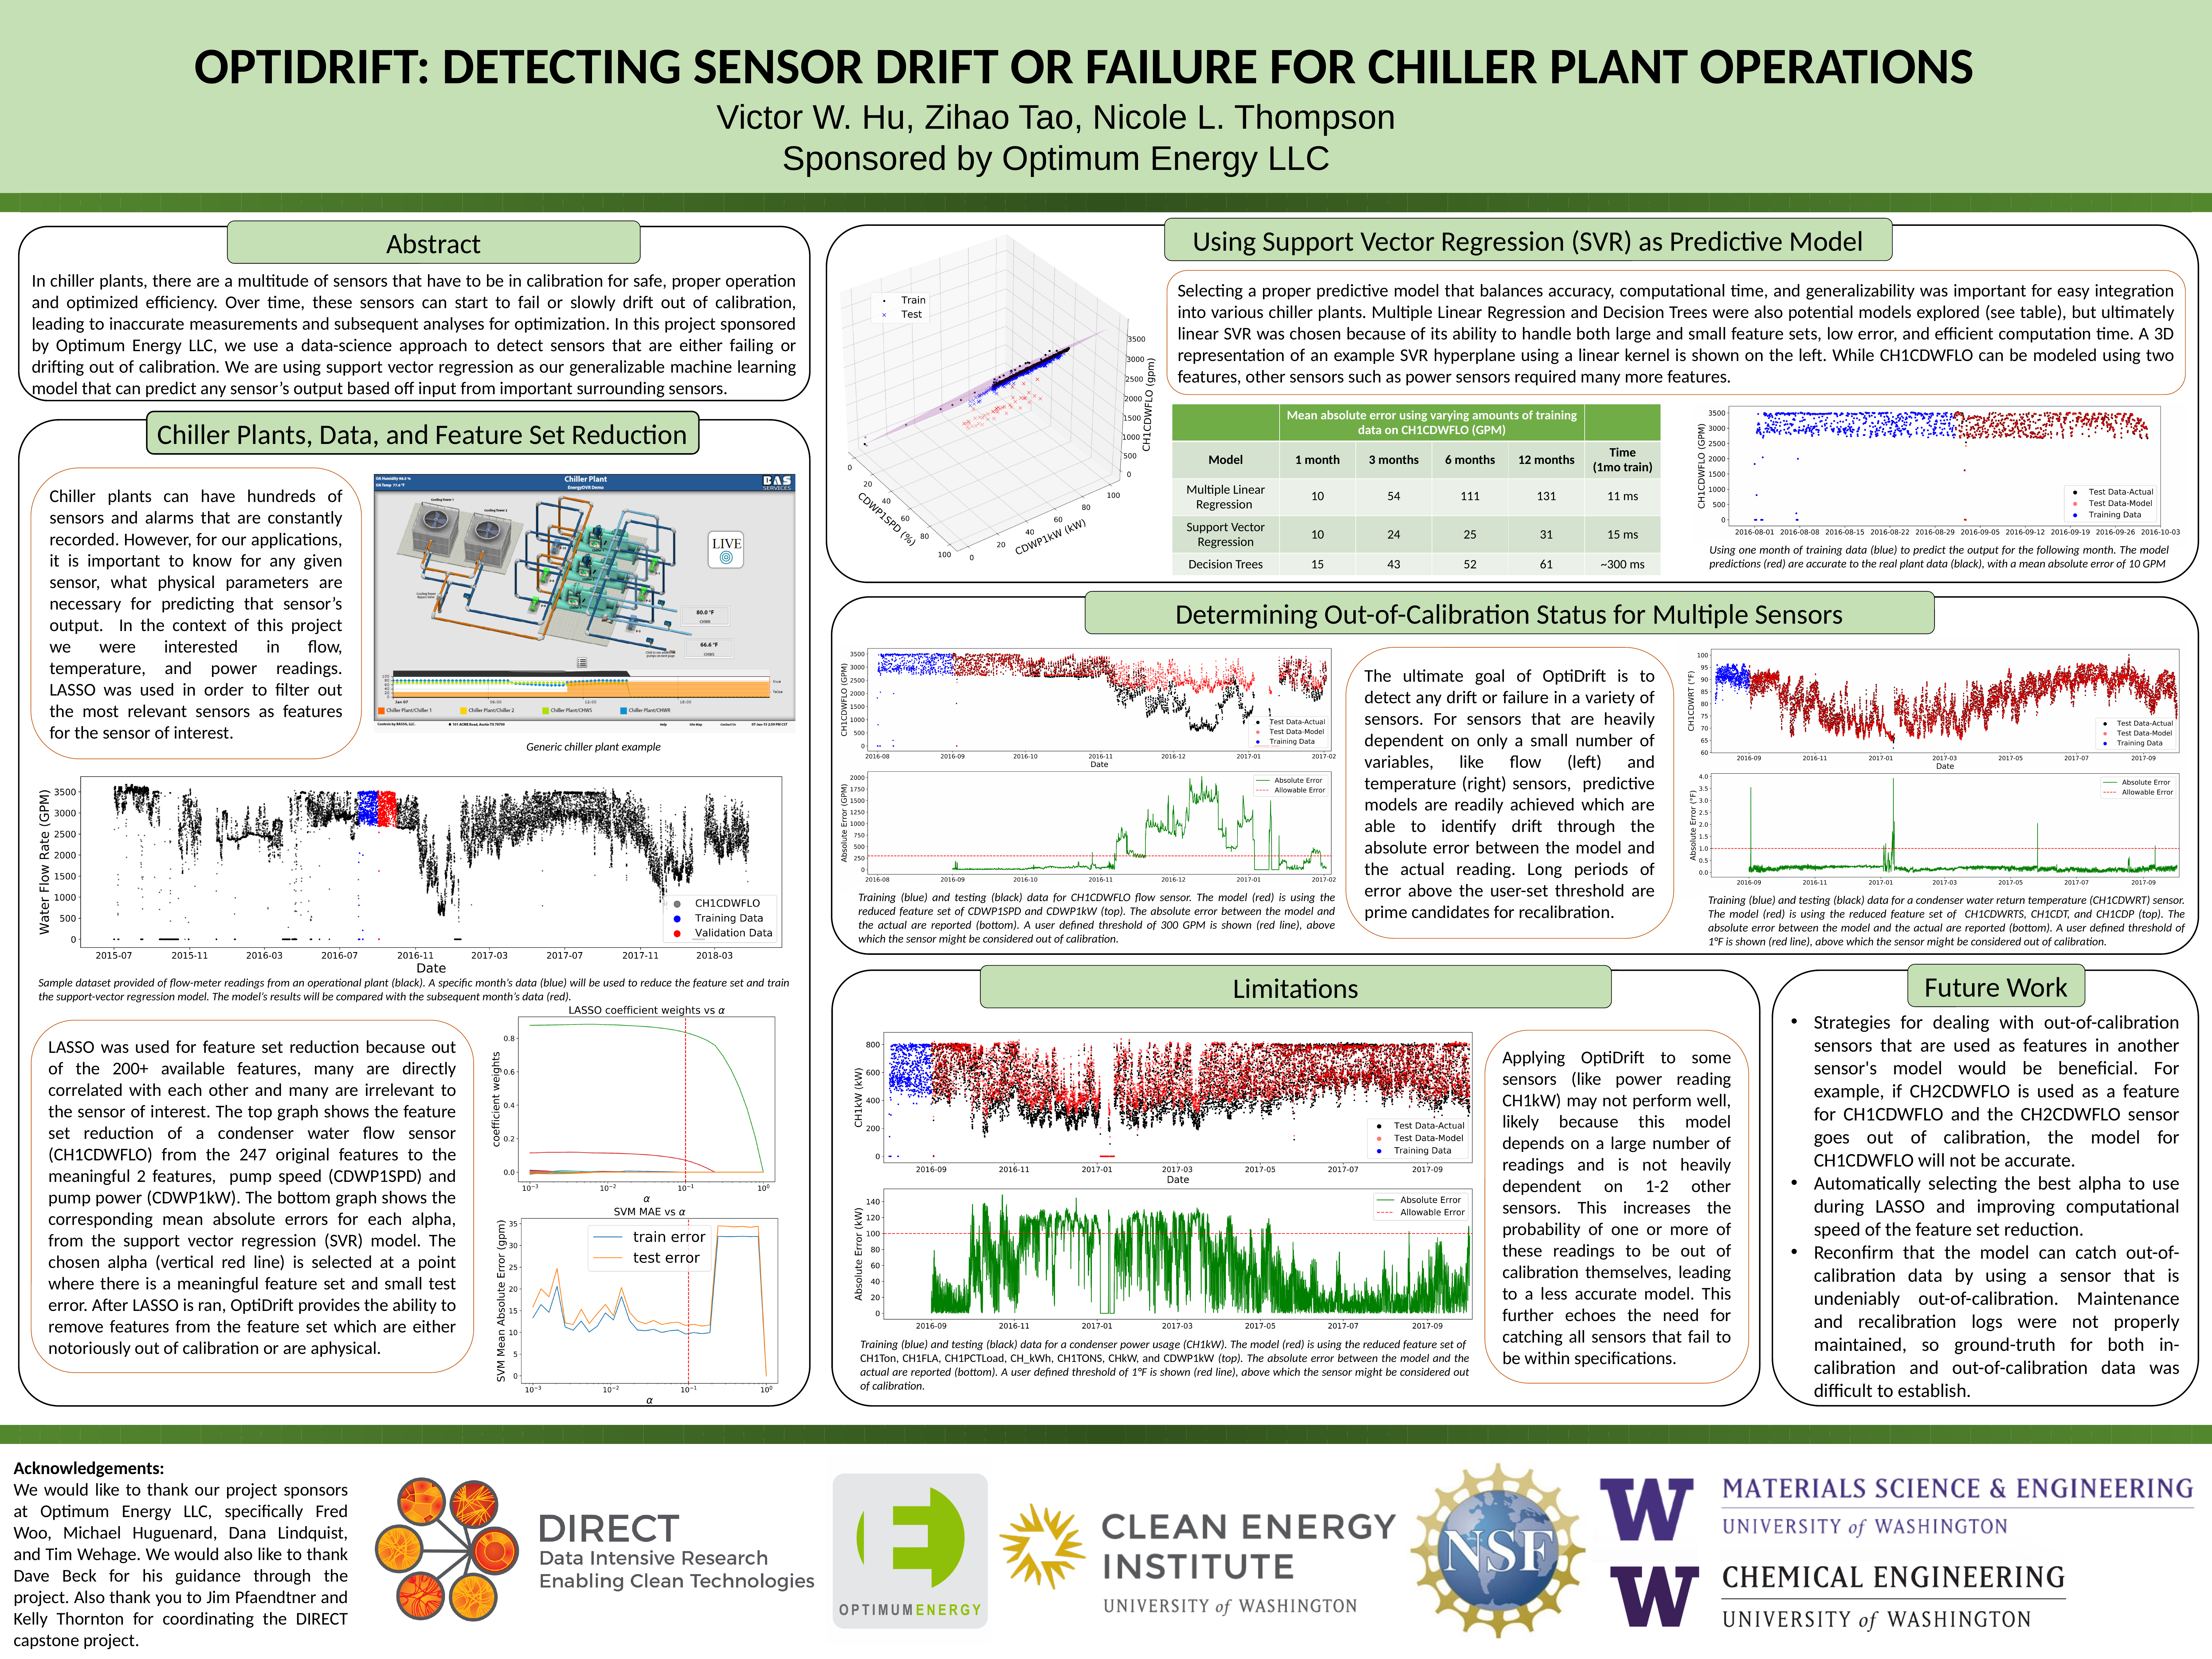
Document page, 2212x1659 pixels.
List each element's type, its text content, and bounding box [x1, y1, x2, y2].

text_box Determining Out-of-Calibration Status for Multiple Sensors [1085, 591, 1935, 634]
text_box Training (blue) and testing (black) data for a condenser power usage (CH1kW). The model (red) is using the reduced feature set of CH1Ton, CH1FLA, CH1PCTLoad, CH_kWh, CH1TONS, CHkW, and CDWP1kW (top). The absolute error between the model and the actual are reported (bottom). A user defined threshold of 1°F is shown (red line), above which the sensor might be considered out of calibration. [852, 1346, 1478, 1398]
table_cell 15 [1280, 553, 1355, 575]
picture [31, 769, 790, 976]
table_cell ~300 ms [1585, 553, 1661, 575]
picture [1406, 1461, 1594, 1640]
picture [1678, 638, 2186, 900]
text_box Victor W. Hu, Zihao Tao, Nicole L. Thompson Sponsored by Optimum Energy LLC [585, 92, 1529, 179]
table_cell 25 [1432, 516, 1508, 553]
table_cell Multiple Linear Regression [1172, 479, 1279, 516]
table_cell 43 [1356, 553, 1432, 575]
text_box Chiller Plants, Data, and Feature Set Reduction [146, 411, 699, 454]
picture [1693, 403, 2186, 546]
table_cell 54 [1356, 479, 1432, 516]
text_box LASSO was used for feature set reduction because out of the 200+ available features, many are directly correlated with each other and many are irrelevant to the sensor of interest. The top graph shows the feature set reduction of a condenser water flow sensor (CH1CDWFLO) from the 247 original features to the meaningful 2 features, pump speed (CDWP1SPD) and pump power (CDWP1kW). The bottom graph shows the corresponding mean absolute errors for each alpha, from the support vector regression (SVR) model. The chosen alpha (vertical red line) is selected at a point where there is a meaningful feature set and small test error. After LASSO is ran, OptiDrift provides the ability to remove features from the feature set which are either notoriously out of calibration or are aphysical. [31, 1020, 474, 1373]
text_box Abstract [227, 220, 641, 264]
table_header [1172, 404, 1279, 441]
picture [374, 474, 795, 733]
table_header Mean absolute error using varying amounts of training data on CH1CDWFLO (GPM) [1280, 404, 1584, 441]
text_box [831, 596, 2199, 955]
text_box [0, 193, 2212, 212]
text_box Using Support Vector Regression (SVR) as Predictive Model [1164, 218, 1893, 261]
table_cell 3 months [1356, 442, 1432, 478]
picture [998, 1502, 1399, 1619]
text_box [826, 251, 829, 557]
text_box Strategies for dealing with out-of-calibration sensors that are used as features in another sensor's model would be beneficial. For example, if CH2CDWFLO is used as a feature for CH1CDWFLO and the CH2CDWFLO sensor goes out of calibration, the model for CH1CDWFLO will not be accurate. Automatically selecting the best alpha to use during LASSO and improving computational speed of the feature set reduction. Reconfirm that the model can catch out-of-calibration data by using a sensor that is undeniably out-of-calibration. Maintenance and recalibration logs were not properly maintained, so ground-truth for both in-calibration and out-of-calibration data was difficult to establish. [1772, 970, 2199, 1406]
text_box [832, 970, 1760, 1406]
table_cell 131 [1508, 479, 1584, 516]
text_box Sample dataset provided of flow-meter readings from an operational plant (black). A specific month’s data (blue) will be used to reduce the feature set and train the support-vector regression model. The model’s results will be compared with the subsequent month’s data (red). [32, 971, 797, 1007]
picture [486, 996, 792, 1406]
table_header [1585, 404, 1661, 441]
table_cell 1 month [1280, 442, 1355, 478]
picture [836, 646, 1343, 893]
table_cell 10 [1280, 479, 1355, 516]
text_box [0, 1425, 2212, 1444]
table_cell 10 [1280, 516, 1355, 553]
table_cell 15 ms [1585, 516, 1661, 553]
text_box Limitations [980, 965, 1612, 1008]
text_box Selecting a proper predictive model that balances accuracy, computational time, and generalizability was important for easy integration into various chiller plants. Multiple Linear Regression and Decision Trees were also potential models explored (see table), but ultimately linear SVR was chosen because of its ability to handle both large and small feature sets, low error, and efficient computation time. A 3D representation of an example SVR hyperplane using a linear kernel is shown on the left. While CH1CDWFLO can be modeled using two features, other sensors such as power sensors required many more features. [1167, 270, 2186, 395]
text_box [18, 226, 810, 393]
text_box [18, 419, 810, 1406]
table_cell Decision Trees [1172, 553, 1279, 575]
picture [1610, 1566, 2066, 1632]
text_box [834, 225, 2199, 583]
table_cell 31 [1508, 516, 1584, 553]
text_box Chiller plants can have hundreds of sensors and alarms that are constantly recorded. However, for our applications, it is important to know for any given sensor, what physical parameters are necessary for predicting that sensor’s output. In the context of this project we were interested in flow, temperature, and power readings. LASSO was used in order to filter out the most relevant sensors as features for the sensor of interest. [30, 467, 362, 759]
text_box [0, 0, 2212, 193]
table_cell 24 [1356, 516, 1432, 553]
picture [848, 1025, 1481, 1346]
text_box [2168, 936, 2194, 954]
table_cell 111 [1432, 479, 1508, 516]
table_cell 11 ms [1585, 479, 1661, 516]
text_box Generic chiller plant example [402, 735, 785, 757]
text_box Applying OptiDrift to some sensors (like power reading CH1kW) may not perform well, likely because this model depends on a large number of readings and is not heavily dependent on 1-2 other sensors. This increases the probability of one or more of these readings to be out of calibration themselves, leading to a less accurate model. This further echoes the need for catching all sensors that fail to be within specifications. [1484, 1030, 1749, 1384]
table_cell 12 months [1508, 442, 1584, 478]
text_box Acknowledgements: We would like to thank our project sponsors at Optimum Energy LLC, specifically Fred Woo, Michael Huguenard, Dana Lindquist, and Tim Wehage. We would also like to thank Dave Beck for his guidance through the project. Also thank you to Jim Pfaendtner and Kelly Thornton for coordinating the DIRECT capstone project. [9, 1454, 353, 1652]
text_box In chiller plants, there are a multitude of sensors that have to be in calibration for safe, proper operation and optimized efficiency. Over time, these sensors can start to fail or slowly drift out of calibration, leading to inaccurate measurements and subsequent analyses for optimization. In this project sponsored by Optimum Energy LLC, we use a data-science approach to detect sensors that are either failing or drifting out of calibration. We are using support vector regression as our generalizable machine learning model that can predict any sensor’s output based off input from important surrounding sensors. [27, 266, 801, 400]
picture [359, 1454, 991, 1645]
picture [829, 231, 1167, 566]
table_cell 6 months [1432, 442, 1508, 478]
text_box Future Work [1907, 964, 2085, 1007]
table_cell Time (1mo train) [1585, 442, 1661, 478]
text_box OPTIDRIFT: DETECTING SENSOR DRIFT OR FAILURE FOR CHILLER PLANT OPERATIONS [167, 29, 2004, 96]
table_cell Support Vector Regression [1172, 516, 1279, 553]
table_cell 52 [1432, 553, 1508, 575]
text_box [1590, 1469, 2205, 1562]
table_cell 61 [1508, 553, 1584, 575]
table_cell Model [1172, 442, 1279, 478]
